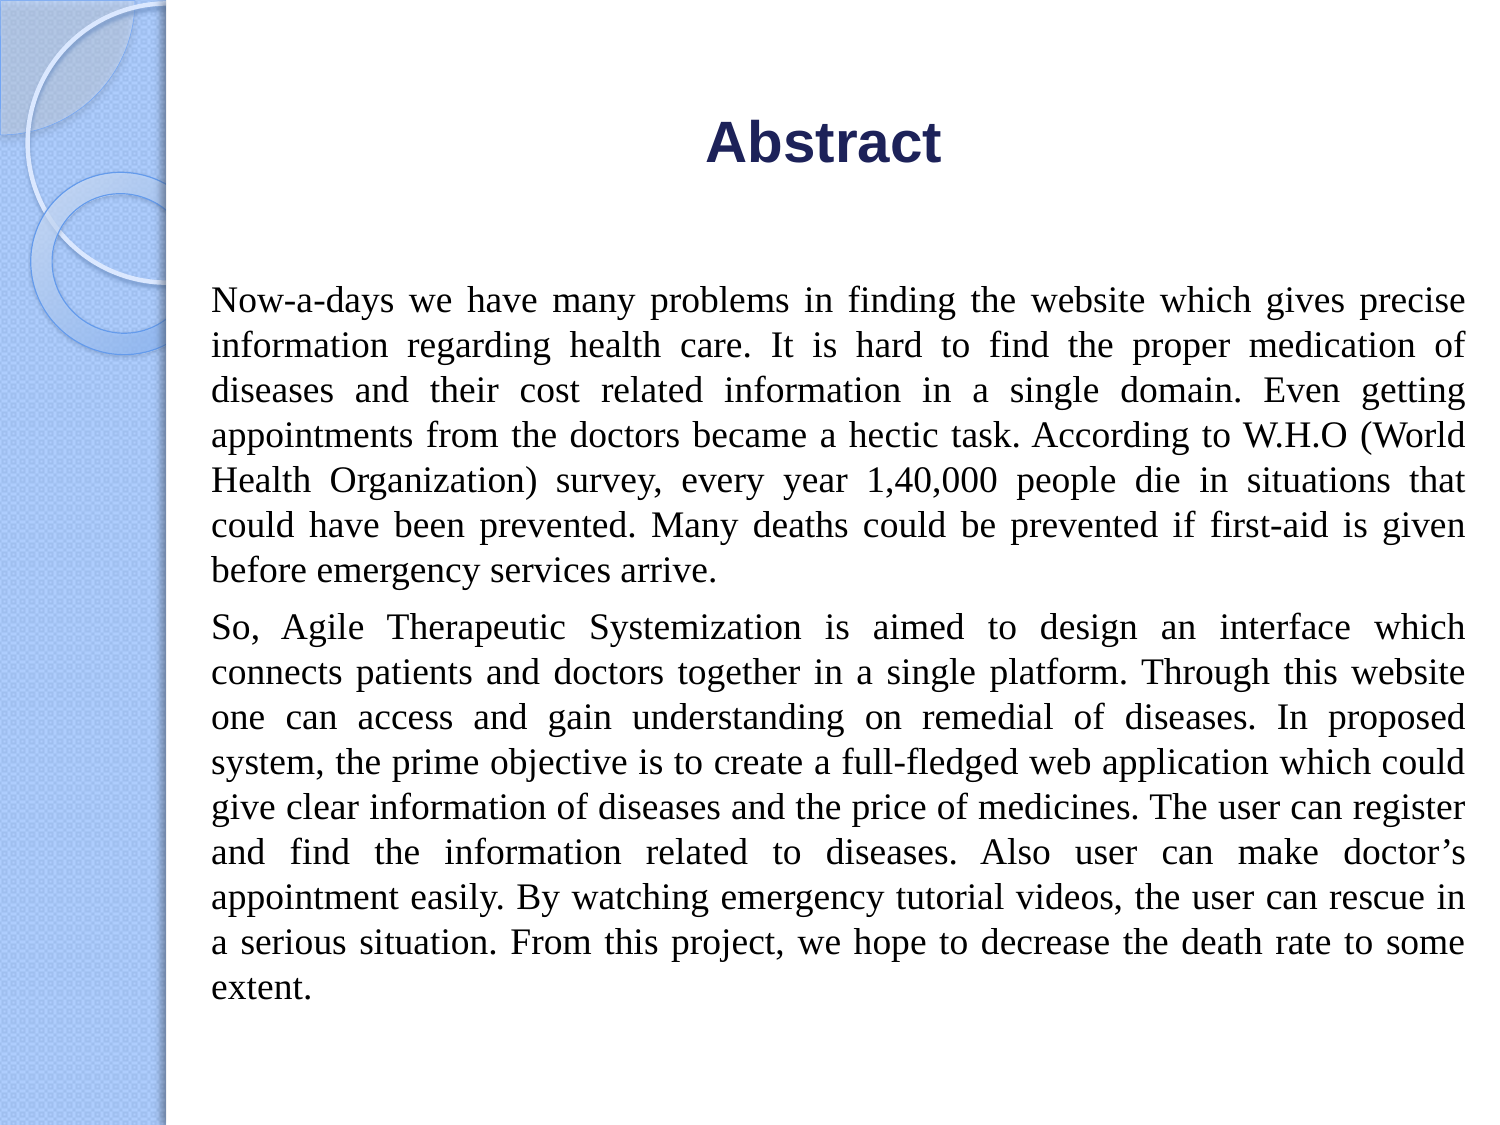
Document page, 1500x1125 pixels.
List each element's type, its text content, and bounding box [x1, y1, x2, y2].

list Now-a-days we have many problems in finding the website which gives precise information regarding health care. It is hard to find the proper medication of diseases and their cost related information in a single domain. Even getting appointments from the doctors became a hectic task. According to W.H.O (World Health Organization) survey, every year 1,40,000 people die in situations that could have been prevented. Many deaths could be prevented if first-aid is given before emergency services arrive. So, Agile Therapeutic Systemization is aimed to design an interface which connects patients and doctors together in a single platform. Through this website one can access and gain understanding on remedial of diseases. In proposed system, the prime objective is to create a full-fledged web application which could give clear information of diseases and the price of medicines. The user can register and find the information related to diseases. Also user can make doctor’s appointment easily. By watching emergency tutorial videos, the user can rescue in a serious situation. From this project, we hope to decrease the death rate to some extent. [183, 267, 1483, 1083]
title Abstract [183, 45, 1466, 233]
